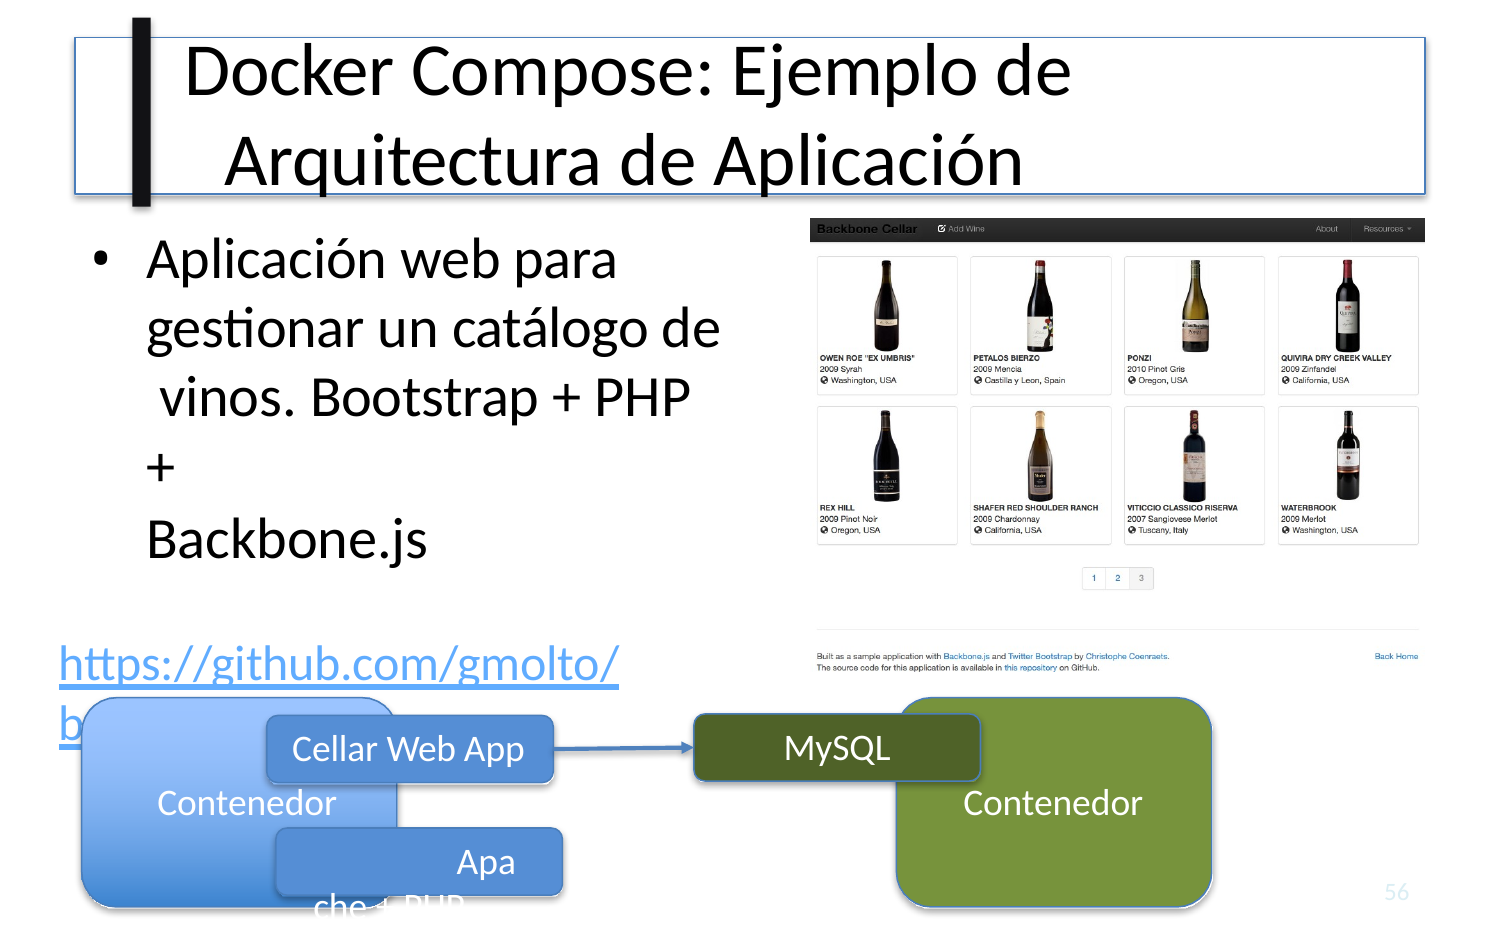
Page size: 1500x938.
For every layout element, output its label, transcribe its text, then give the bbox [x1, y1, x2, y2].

slide_number 56 [1377, 874, 1416, 938]
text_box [545, 730, 715, 772]
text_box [685, 708, 990, 805]
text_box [887, 692, 1221, 920]
picture [810, 218, 1426, 673]
text_box Aplicación web para gestionar un catálogo de vinos. Bootstrap + PHP + Backbone.js https://github.com/gmolto/backbone-cellar [56, 220, 951, 751]
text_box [73, 692, 572, 920]
picture [66, 13, 1434, 218]
title Docker Compose: Ejemplo de Arquitectura de Aplicación [184, 18, 1316, 201]
